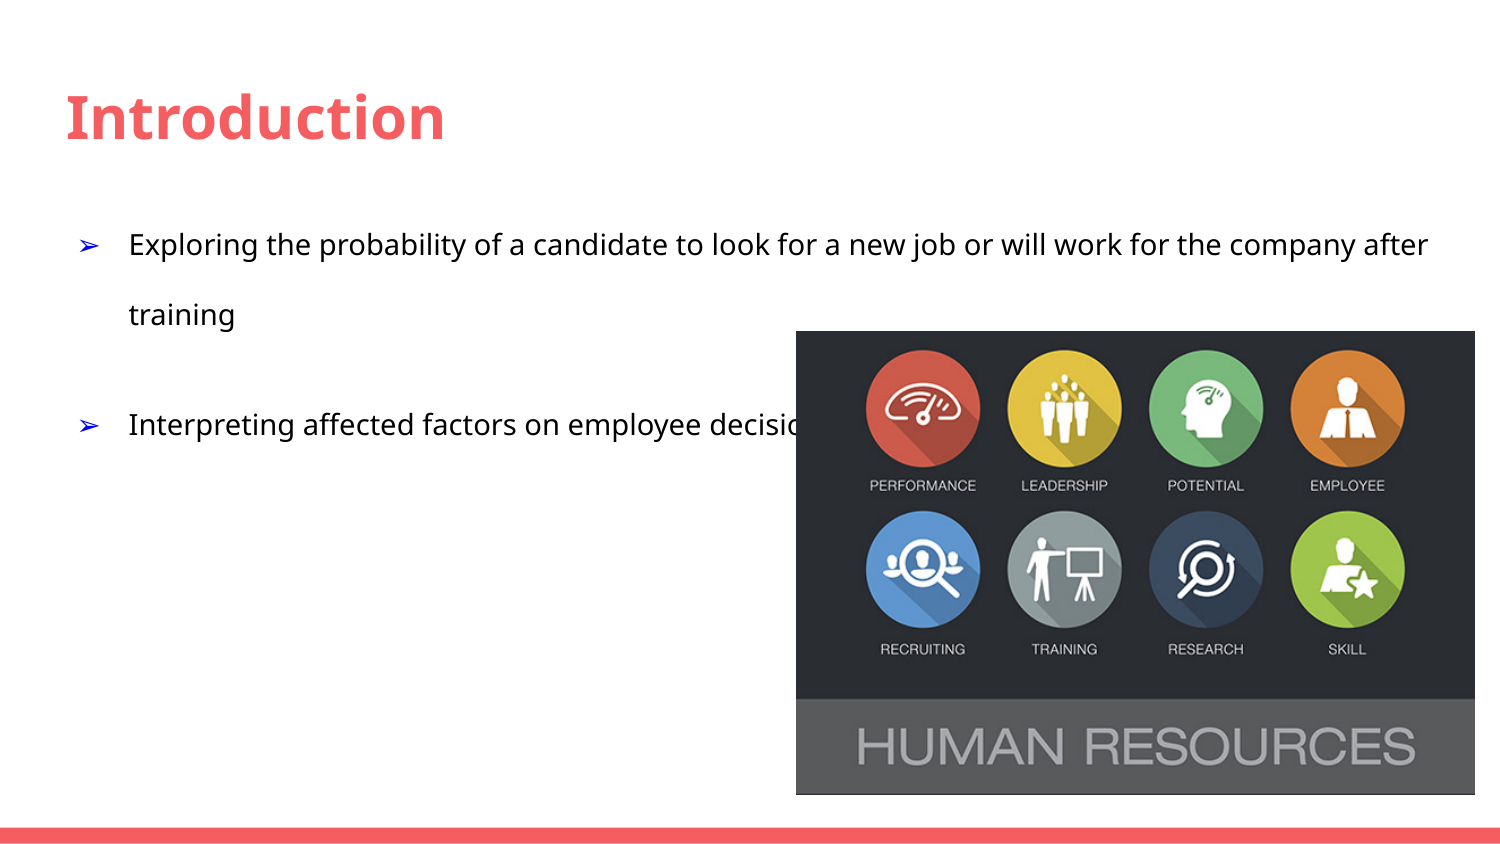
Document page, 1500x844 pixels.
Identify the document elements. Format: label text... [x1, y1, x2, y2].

list Exploring the probability of a candidate to look for a new job or will work for the company after training Interpreting affected factors on employee decision [38, 176, 1449, 419]
title Introduction [51, 64, 1449, 167]
picture [796, 331, 1475, 795]
